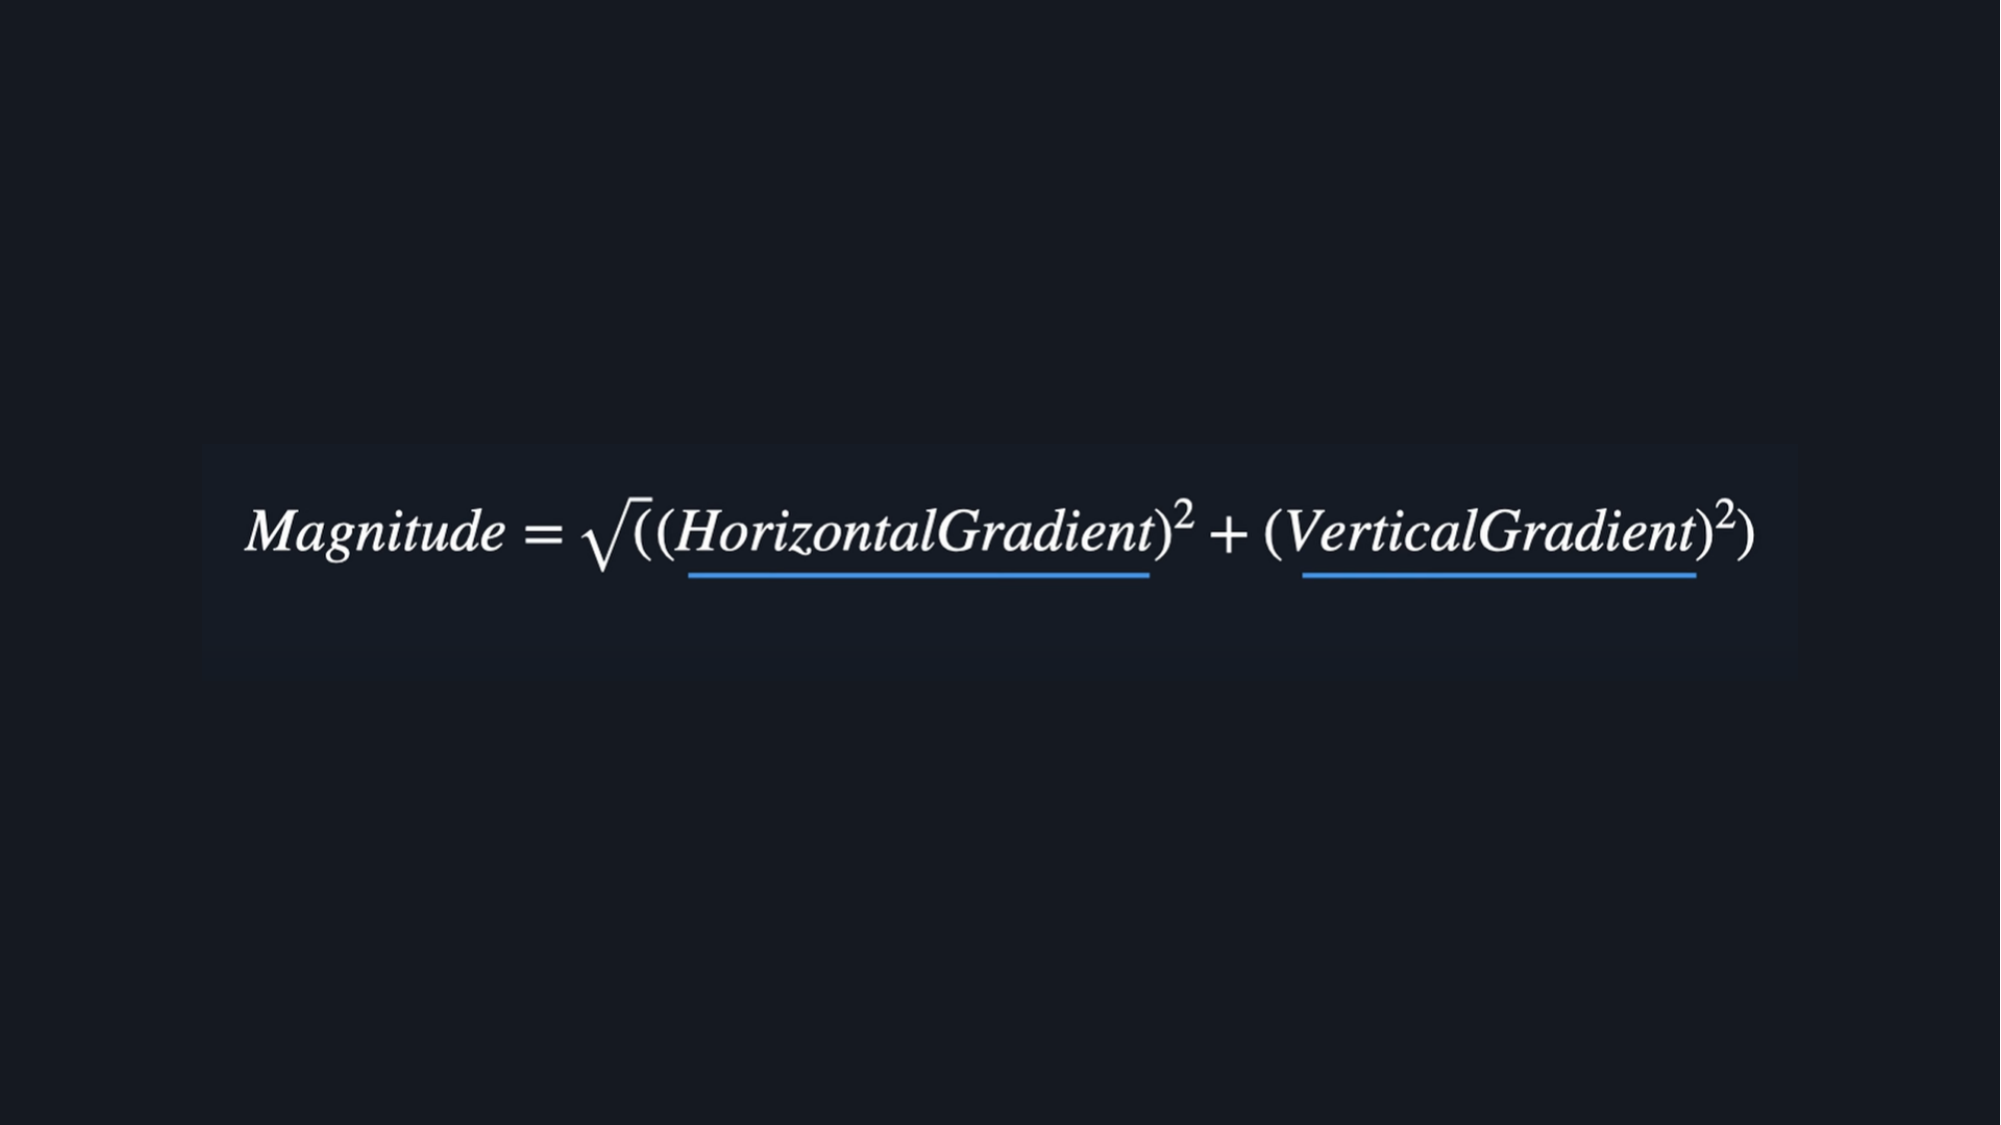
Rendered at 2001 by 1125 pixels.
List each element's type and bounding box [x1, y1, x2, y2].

picture [202, 444, 1798, 681]
